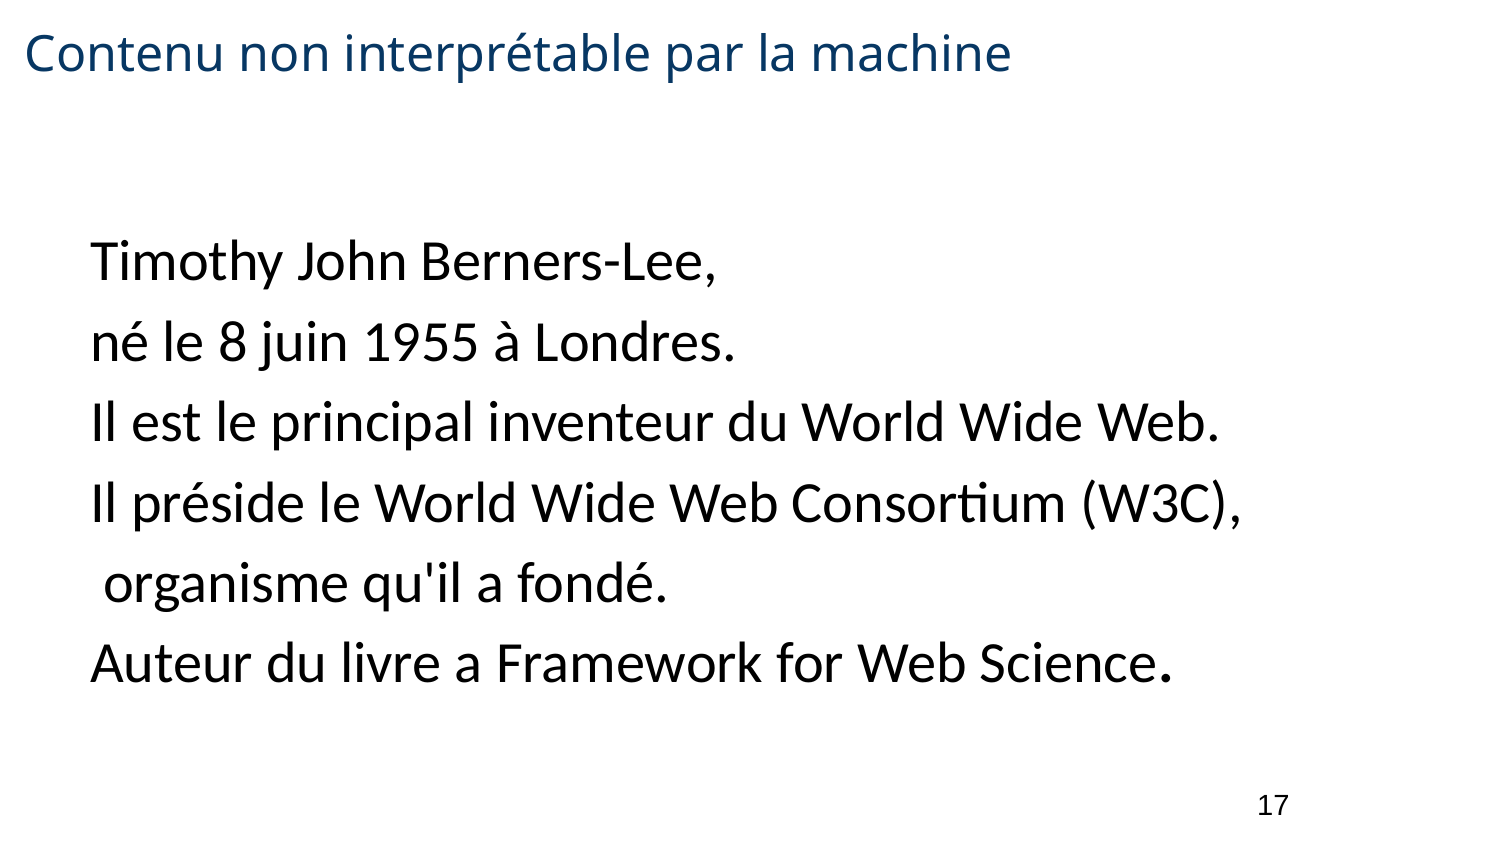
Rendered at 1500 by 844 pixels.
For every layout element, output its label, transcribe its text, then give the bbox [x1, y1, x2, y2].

title Contenu non interprétable par la machine [9, 15, 1500, 88]
slide_number 17 [1241, 771, 1332, 836]
list Timothy John Berners-Lee, né le 8 juin 1955 à Londres. Il est le principal inventeur du World Wide Web. Il préside le World Wide Web Consortium (W3C), organisme qu'il a fondé. Auteur du livre a Framework for Web Science. [75, 196, 1473, 808]
